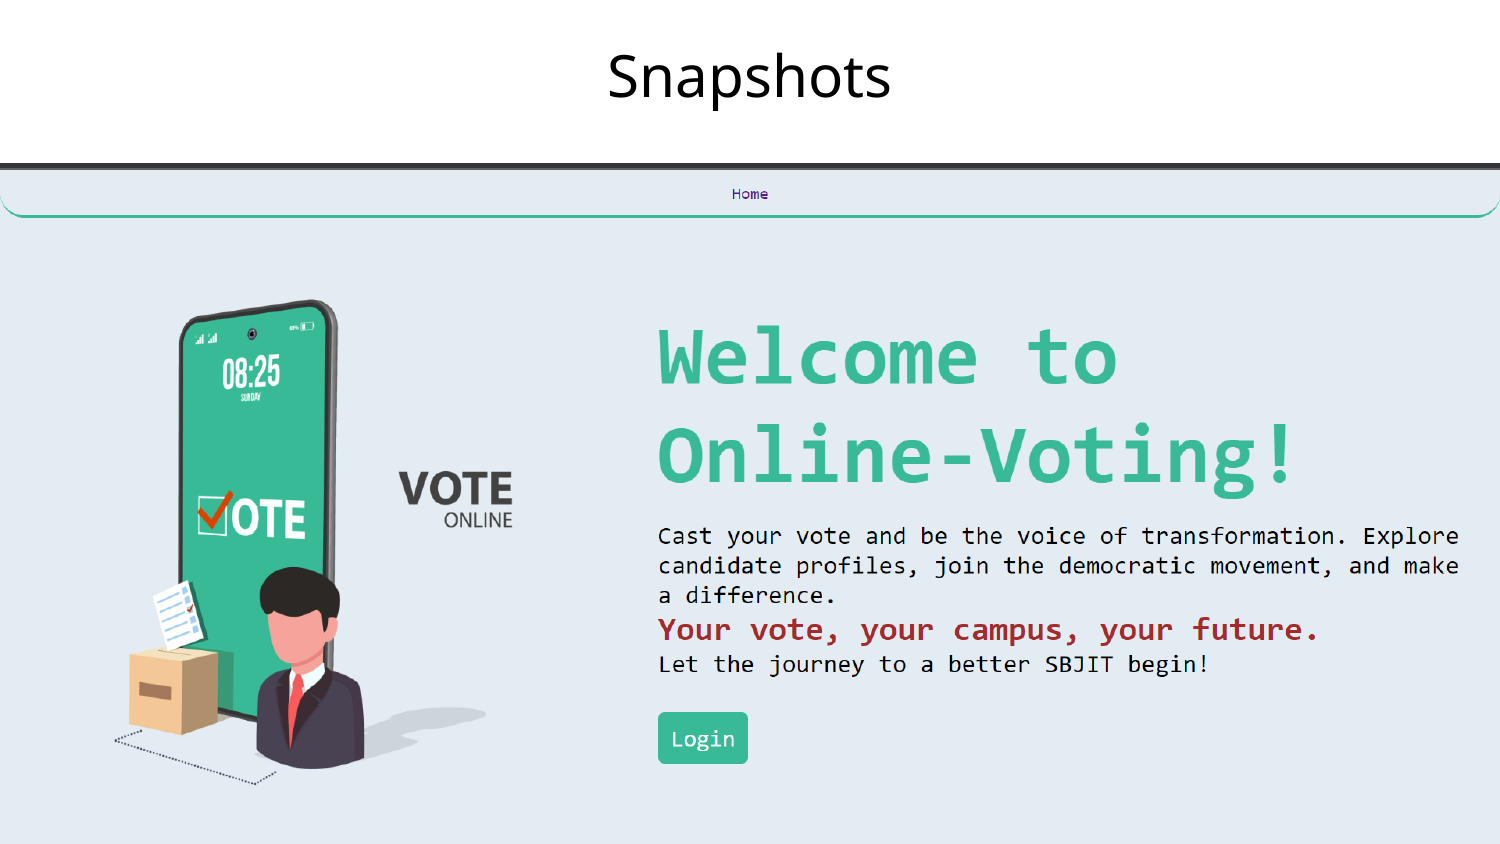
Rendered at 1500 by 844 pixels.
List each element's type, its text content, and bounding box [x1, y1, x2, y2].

title Snapshots [75, 34, 1425, 114]
picture [0, 163, 1500, 844]
